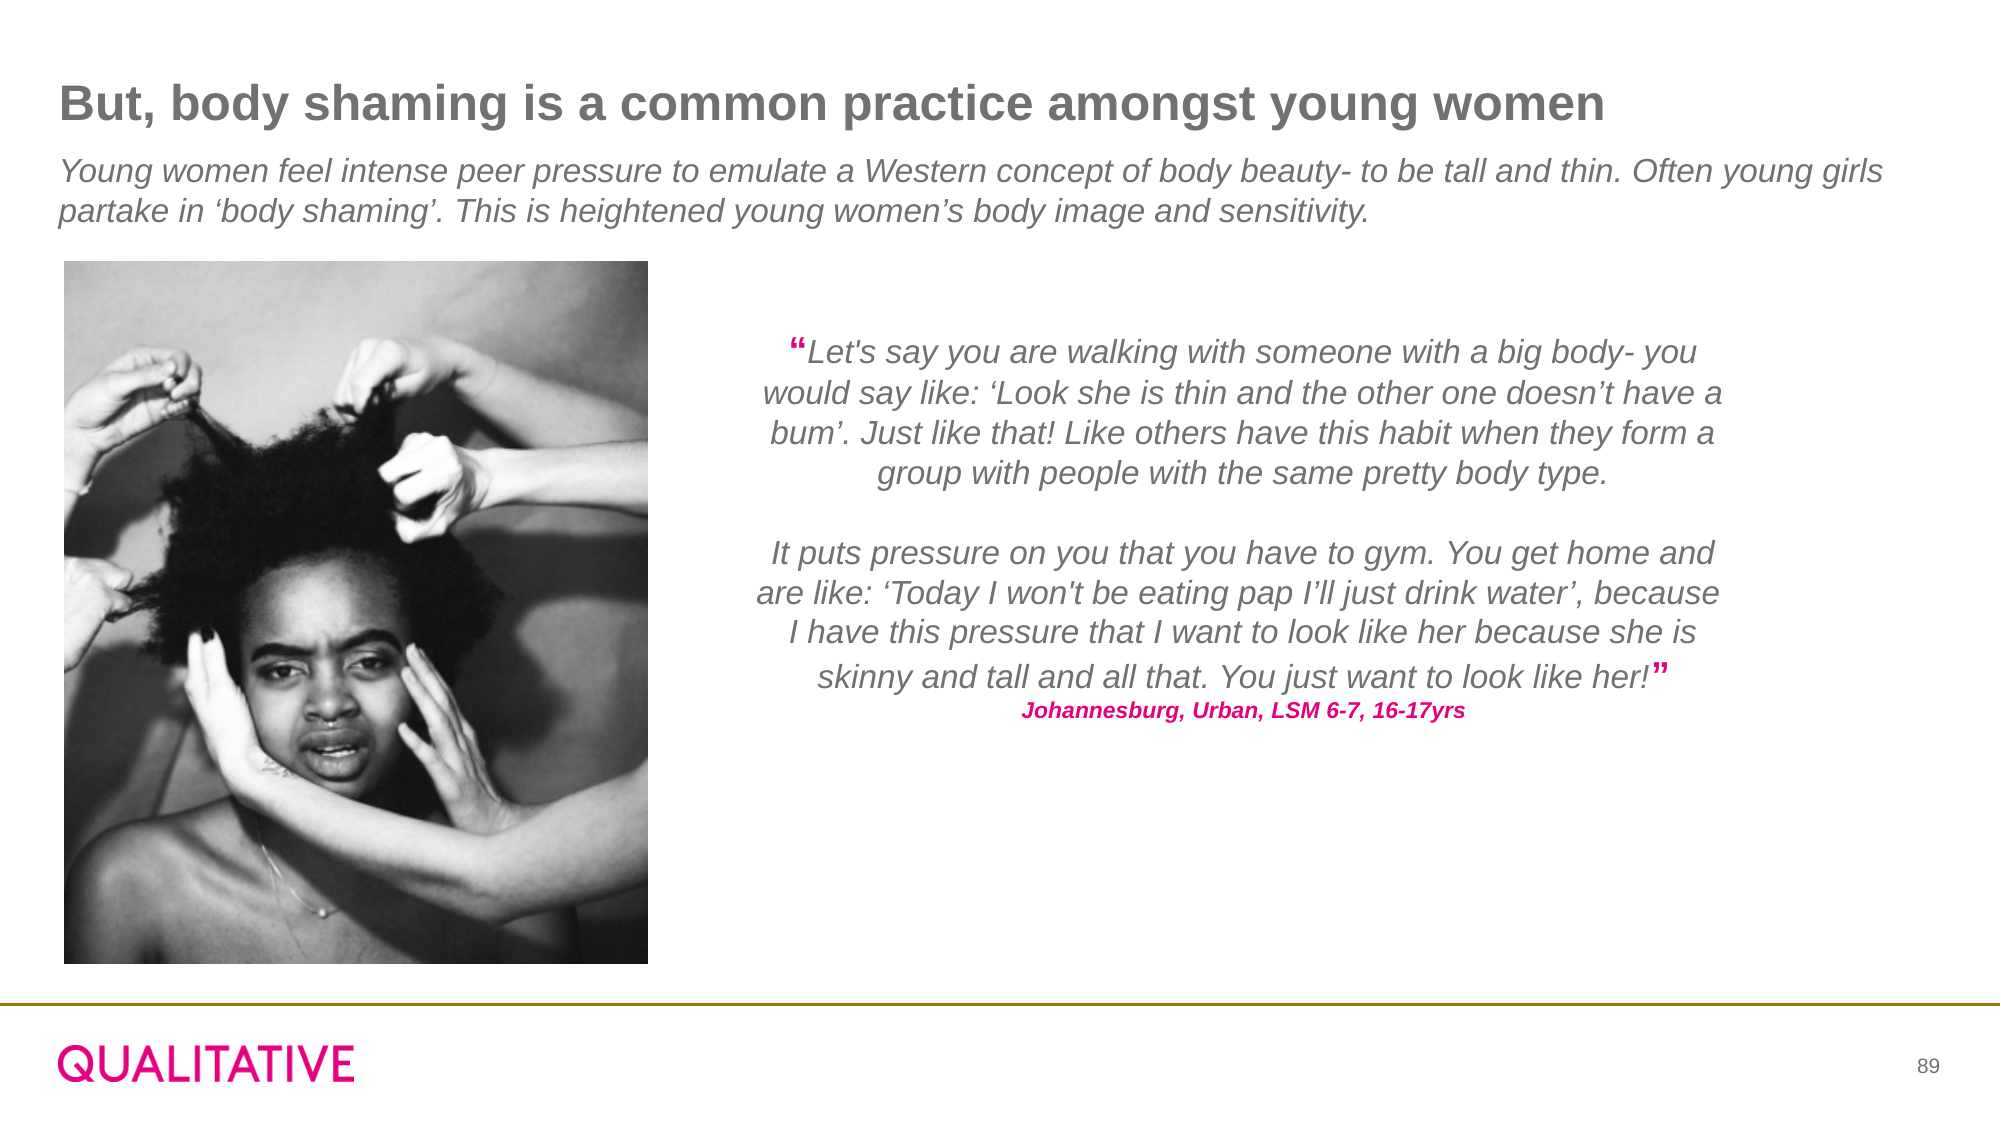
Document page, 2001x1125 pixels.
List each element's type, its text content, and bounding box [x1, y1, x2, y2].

picture [58, 1045, 354, 1082]
slide_number 89 [1780, 1048, 1941, 1082]
list Young women feel intense peer pressure to emulate a Western concept of body beauty- to be tall and thin. Often young girls partake in ‘body shaming’. This is heightened young women’s body image and sensitivity. [58, 149, 1932, 215]
text_box “Let's say you are walking with someone with a big body- you would say like: ‘Look she is thin and the other one doesn’t have a bum’. Just like that! Like others have this habit when they form a group with people with the same pretty body type. It puts pressure on you that you have to gym. You get home and are like: ‘Today I won't be eating pap I’ll just drink water’, because I have this pressure that I want to look like her because she is skinny and tall and all that. You just want to look like her!” Johannesburg, Urban, LSM 6-7, 16-17yrs [734, 318, 1753, 907]
picture [64, 261, 648, 964]
title But, body shaming is a common practice amongst young women [59, 70, 1941, 137]
